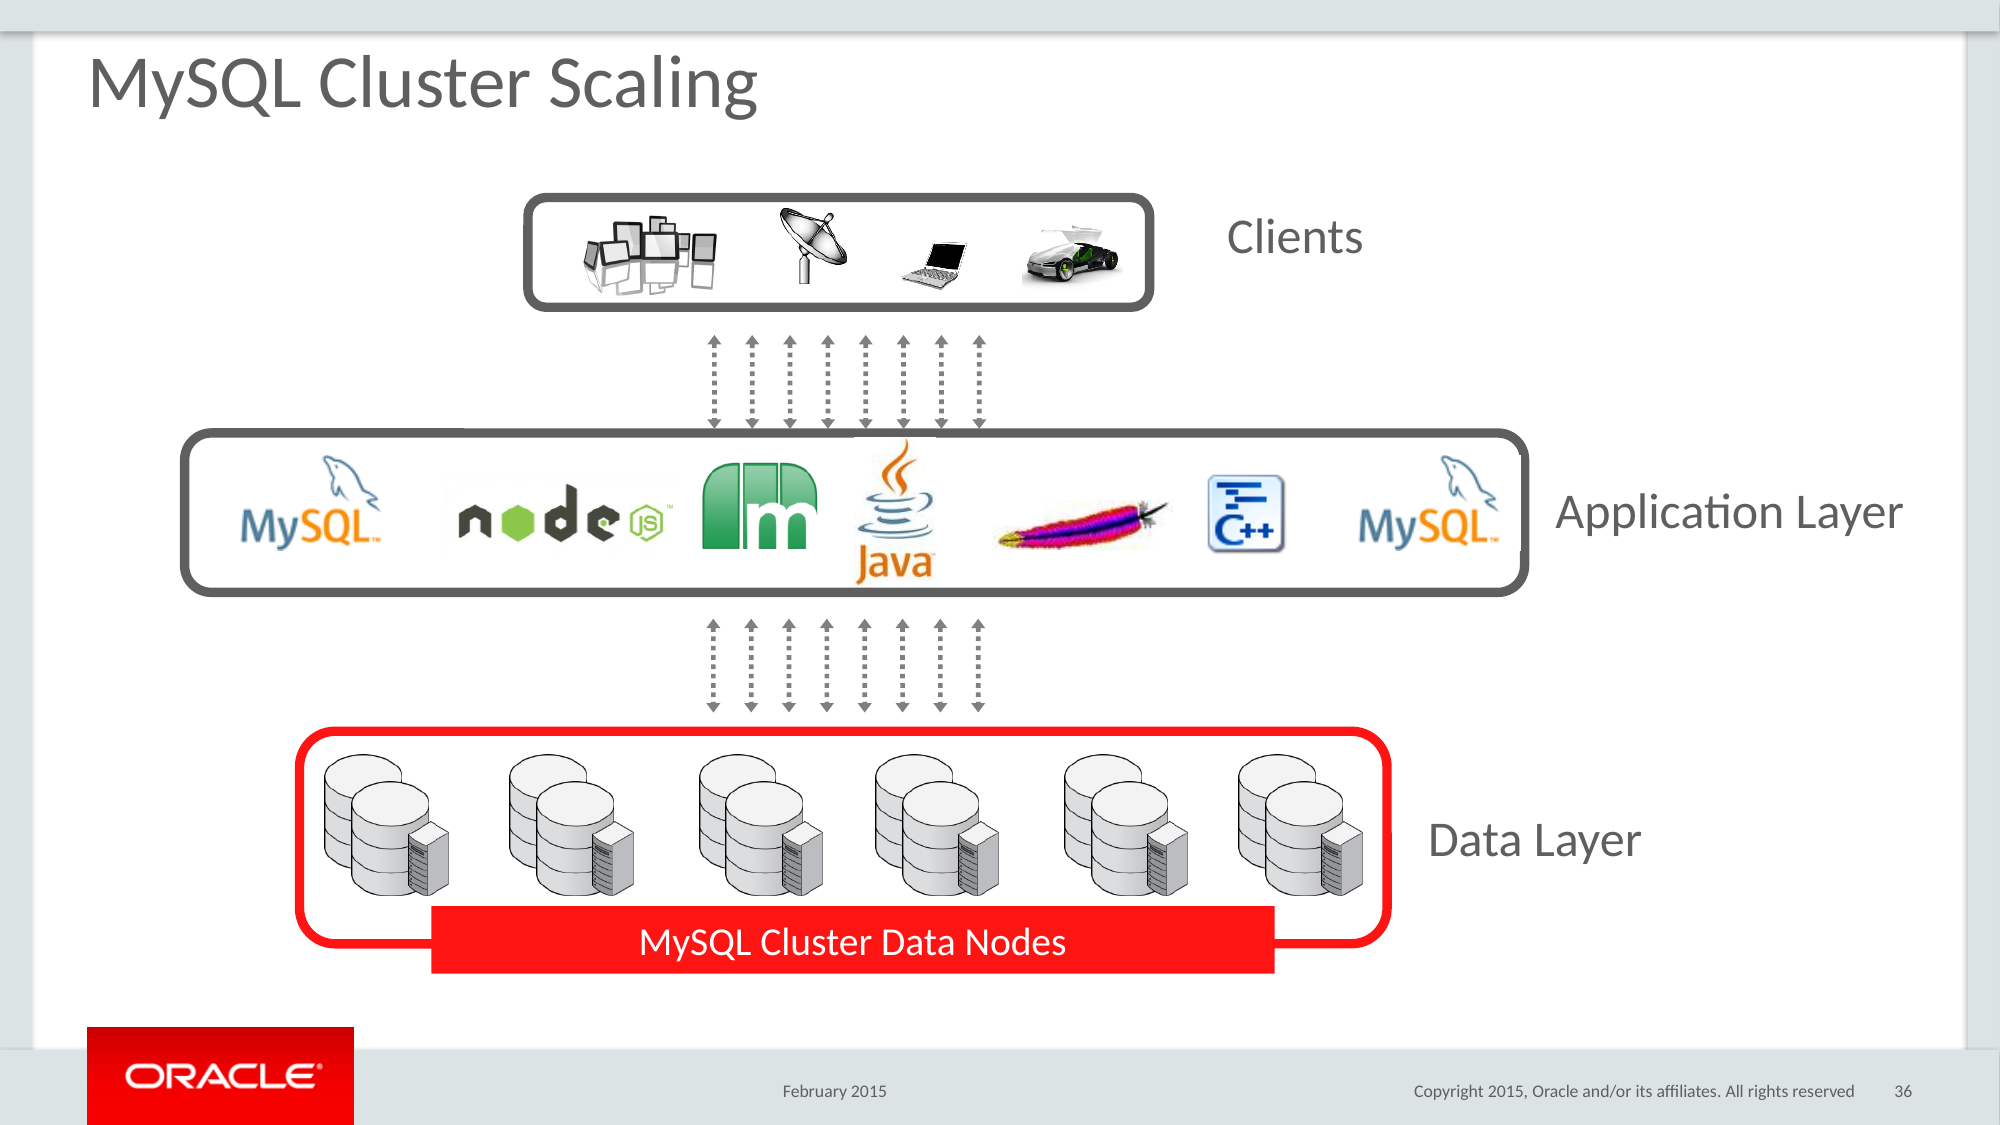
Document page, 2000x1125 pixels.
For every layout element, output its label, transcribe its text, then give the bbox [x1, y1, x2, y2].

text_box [875, 754, 973, 869]
text_box Application Layer [1525, 467, 1946, 551]
picture [700, 461, 818, 551]
title MySQL Cluster Scaling [87, 66, 1913, 213]
picture [854, 437, 936, 586]
picture [577, 211, 723, 296]
picture [779, 208, 847, 284]
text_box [725, 781, 823, 896]
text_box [1090, 781, 1189, 896]
text_box [182, 430, 1527, 595]
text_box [509, 754, 607, 869]
picture [992, 500, 1173, 551]
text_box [713, 618, 979, 713]
text_box MySQL Cluster Data Nodes [429, 904, 1277, 976]
picture [87, 1027, 354, 1125]
picture [898, 237, 968, 292]
text_box Data Layer [1368, 794, 1751, 878]
text_box [299, 731, 1388, 944]
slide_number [686, 1075, 888, 1106]
picture [1205, 472, 1291, 558]
picture [218, 455, 403, 551]
footer Copyright 2015, Oracle and/or its affiliates. All rights reserved [1414, 1075, 1849, 1106]
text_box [536, 781, 634, 896]
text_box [324, 754, 422, 869]
picture [444, 474, 678, 555]
text_box [525, 195, 1152, 310]
picture [1022, 219, 1123, 294]
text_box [1264, 781, 1363, 896]
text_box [901, 781, 999, 896]
picture [1336, 455, 1521, 551]
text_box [1238, 754, 1336, 869]
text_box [351, 781, 449, 896]
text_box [714, 334, 980, 430]
text_box Clients [1185, 192, 1406, 276]
slide_number 36 [1849, 1075, 1913, 1106]
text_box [698, 754, 796, 869]
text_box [1063, 754, 1162, 869]
